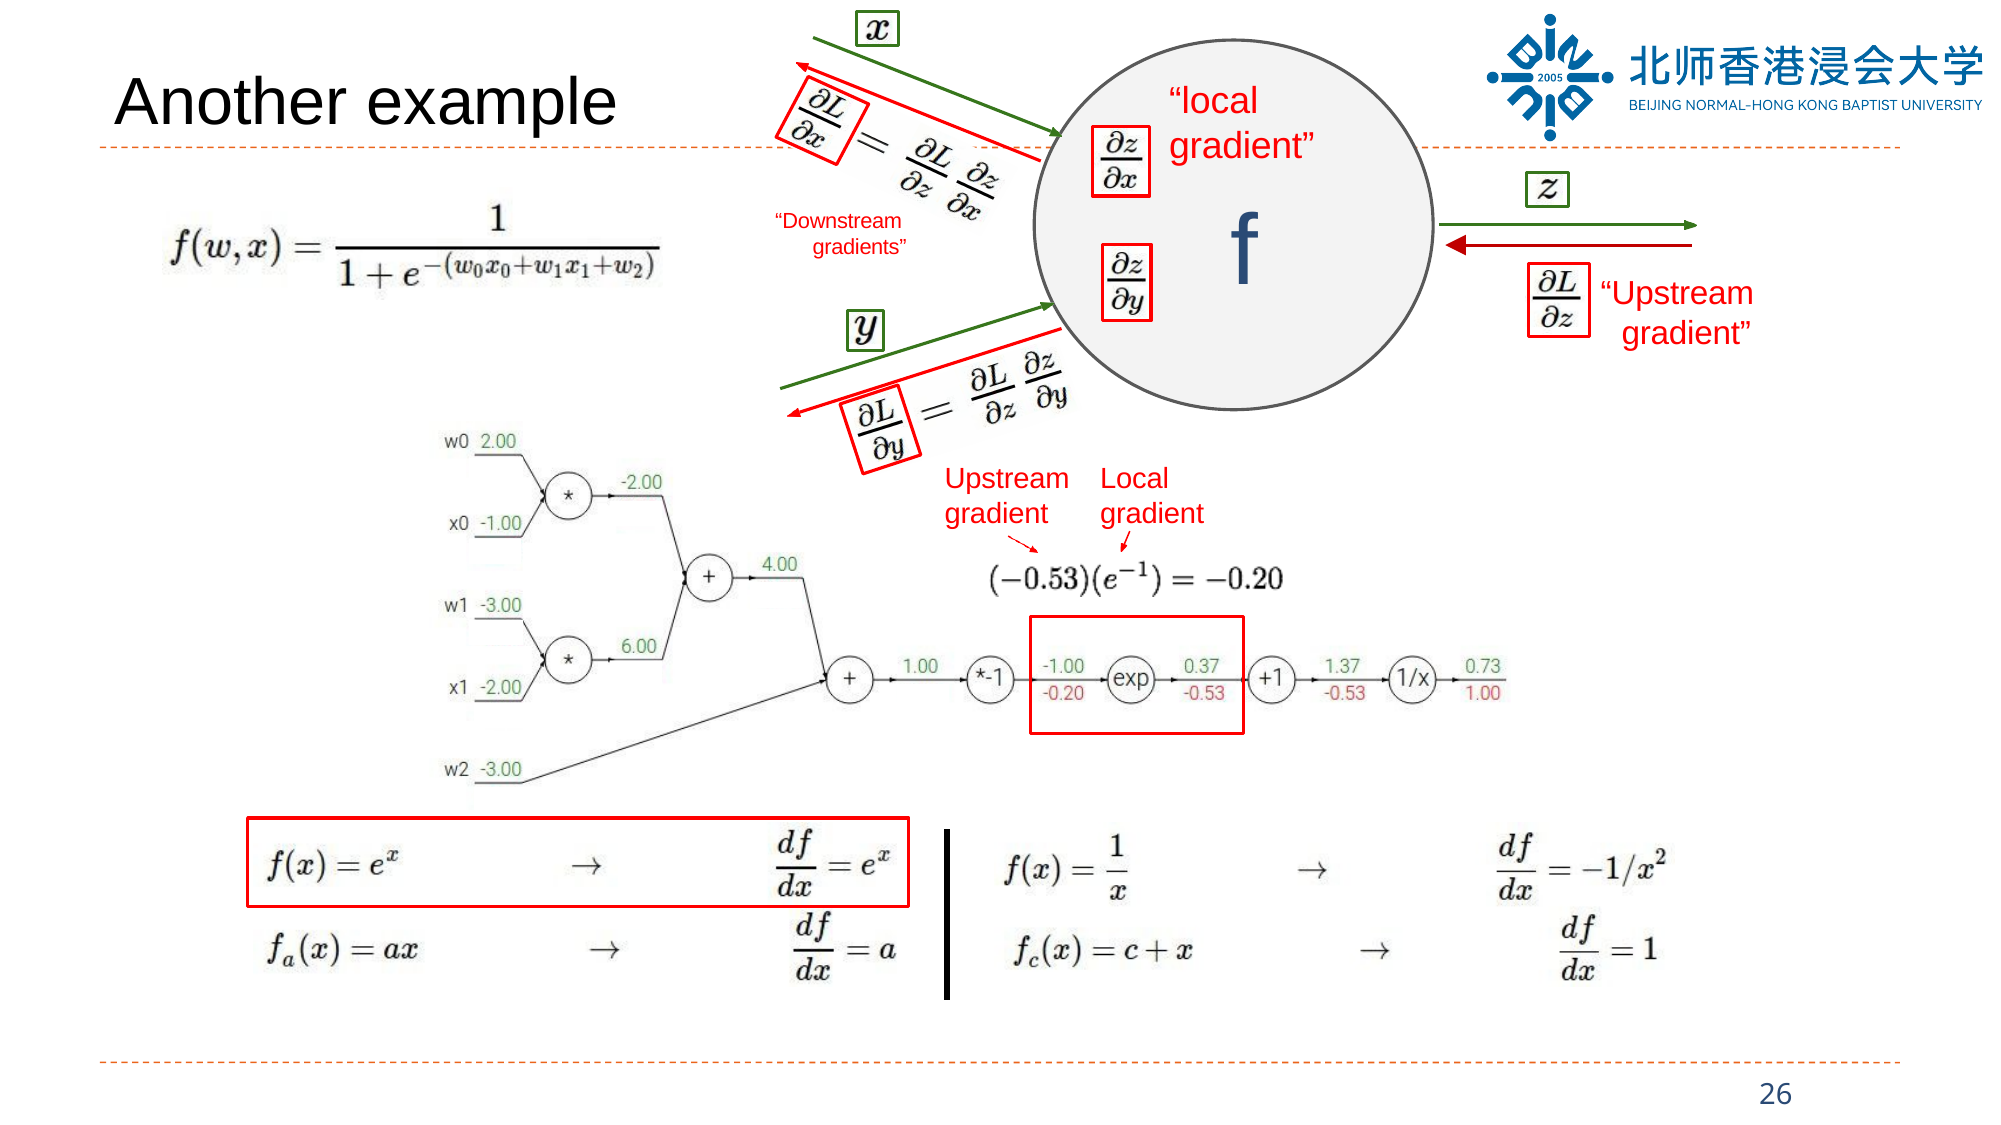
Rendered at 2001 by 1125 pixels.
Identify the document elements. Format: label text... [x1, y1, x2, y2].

title Another example [99, 24, 767, 146]
picture [1469, 0, 2000, 156]
picture [994, 822, 1676, 987]
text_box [1007, 529, 1131, 554]
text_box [245, 420, 1511, 987]
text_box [773, 10, 1792, 478]
picture [162, 187, 663, 301]
title Another example [1797, 24, 1900, 146]
